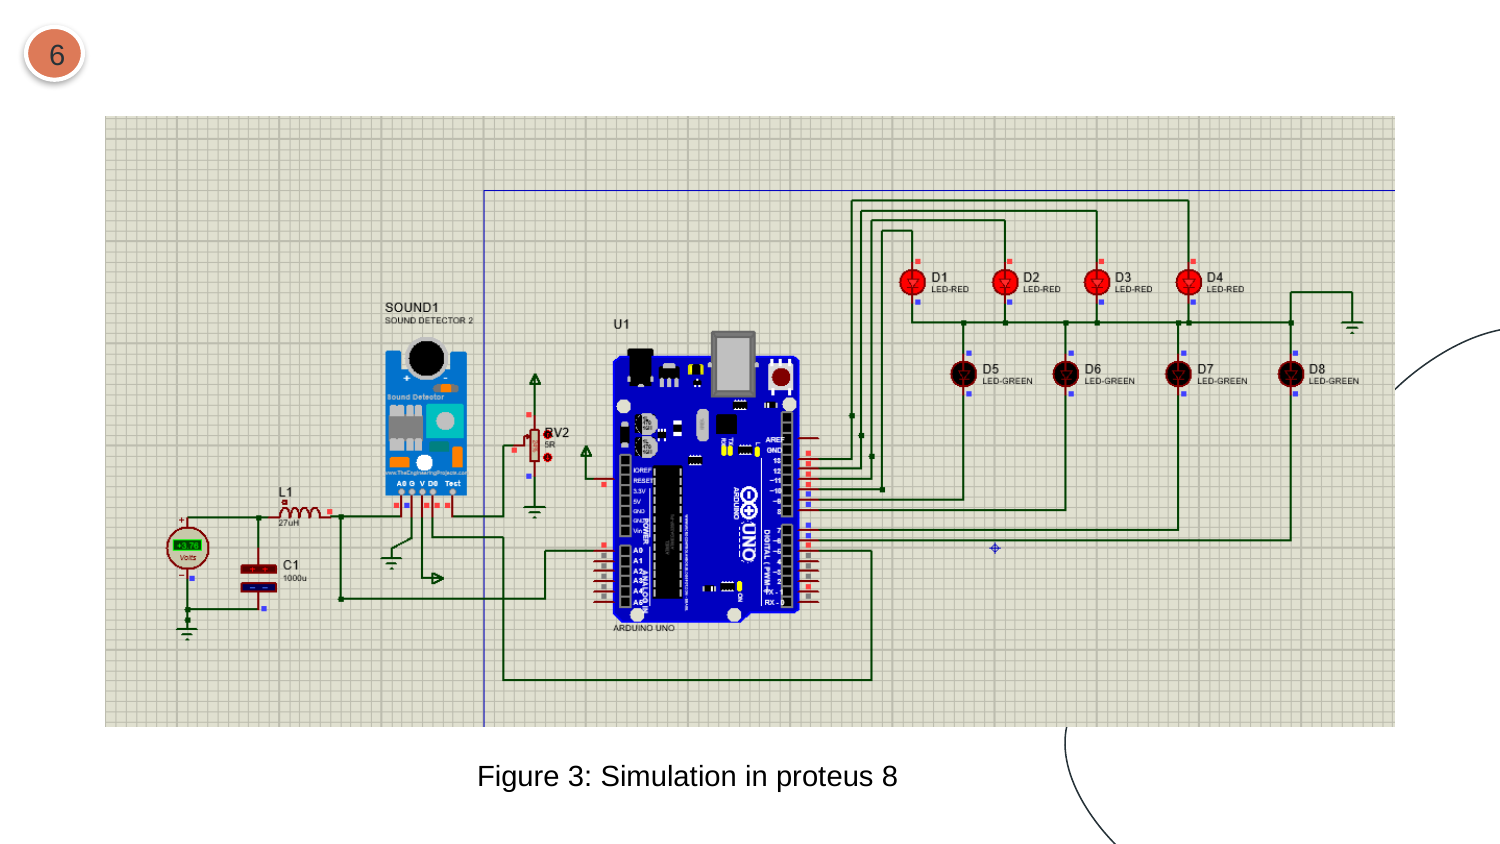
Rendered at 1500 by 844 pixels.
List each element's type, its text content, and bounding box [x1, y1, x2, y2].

picture [105, 116, 1395, 728]
title Simulation [98, 101, 1500, 226]
text_box 6 [23, 24, 86, 82]
text_box Figure 3: Simulation in proteus 8 [336, 749, 1040, 800]
